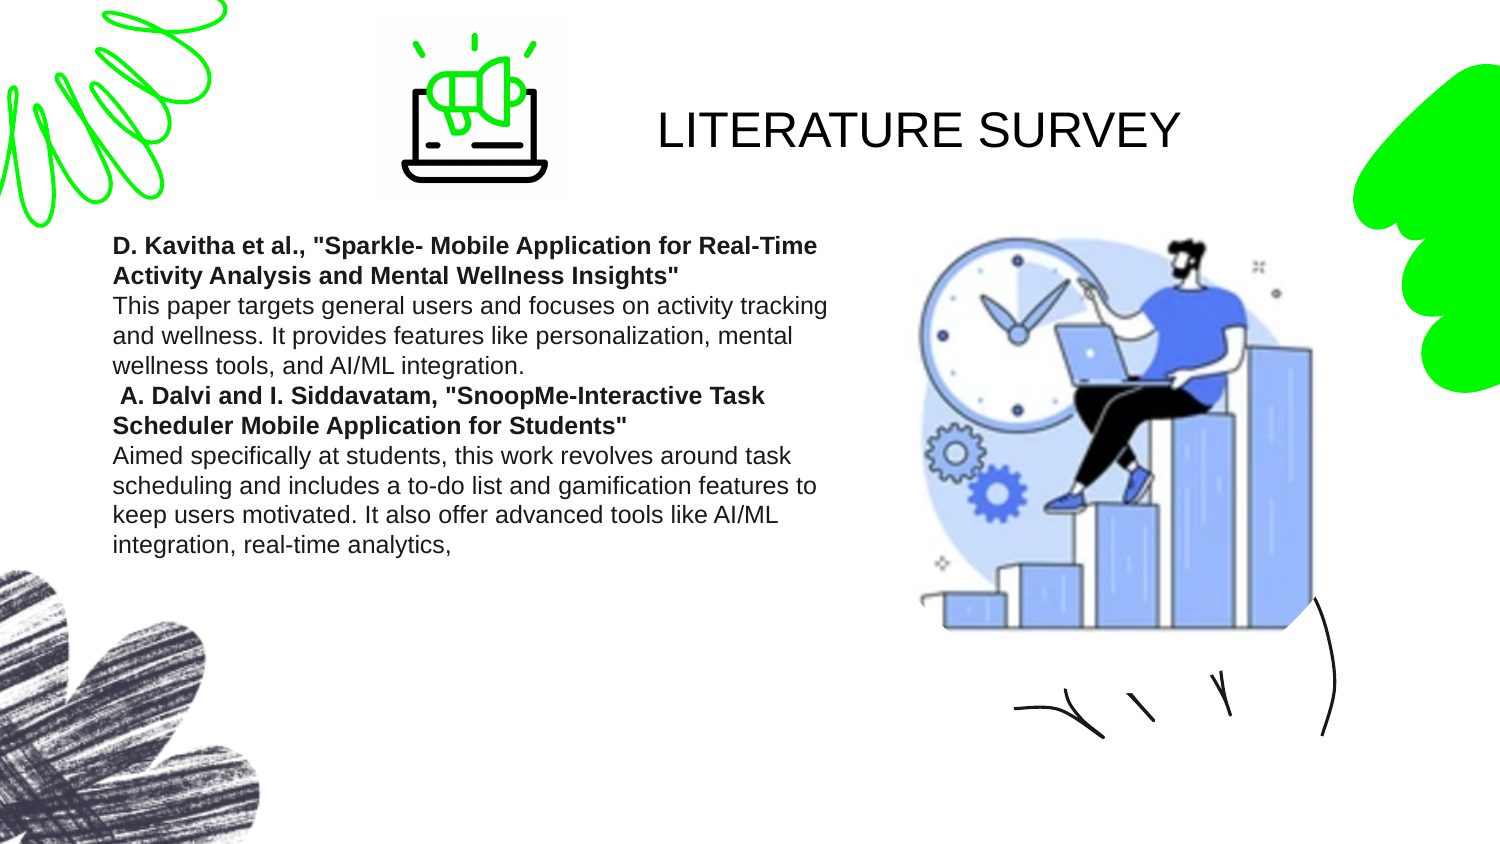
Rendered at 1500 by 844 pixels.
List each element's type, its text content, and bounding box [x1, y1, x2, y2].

picture [860, 183, 1371, 694]
text_box LITERATURE SURVEY [642, 90, 1500, 166]
text_box [1013, 702, 1333, 738]
picture [0, 481, 351, 844]
picture [378, 11, 571, 205]
subtitle D. Kavitha et al., "Sparkle- Mobile Application for Real-Time Activity Analysis and Mental Wellness Insights" This paper targets general users and focuses on activity tracking and wellness. It provides features like personalization, mental wellness tools, and AI/ML integration. A. Dalvi and I. Siddavatam, "SnoopMe-Interactive Task Scheduler Mobile Application for Students" Aimed specifically at students, this work revolves around task scheduling and includes a to-do list and gamification features to keep users motivated. It also offer advanced tools like AI/ML integration, real-time analytics, [97, 142, 852, 647]
